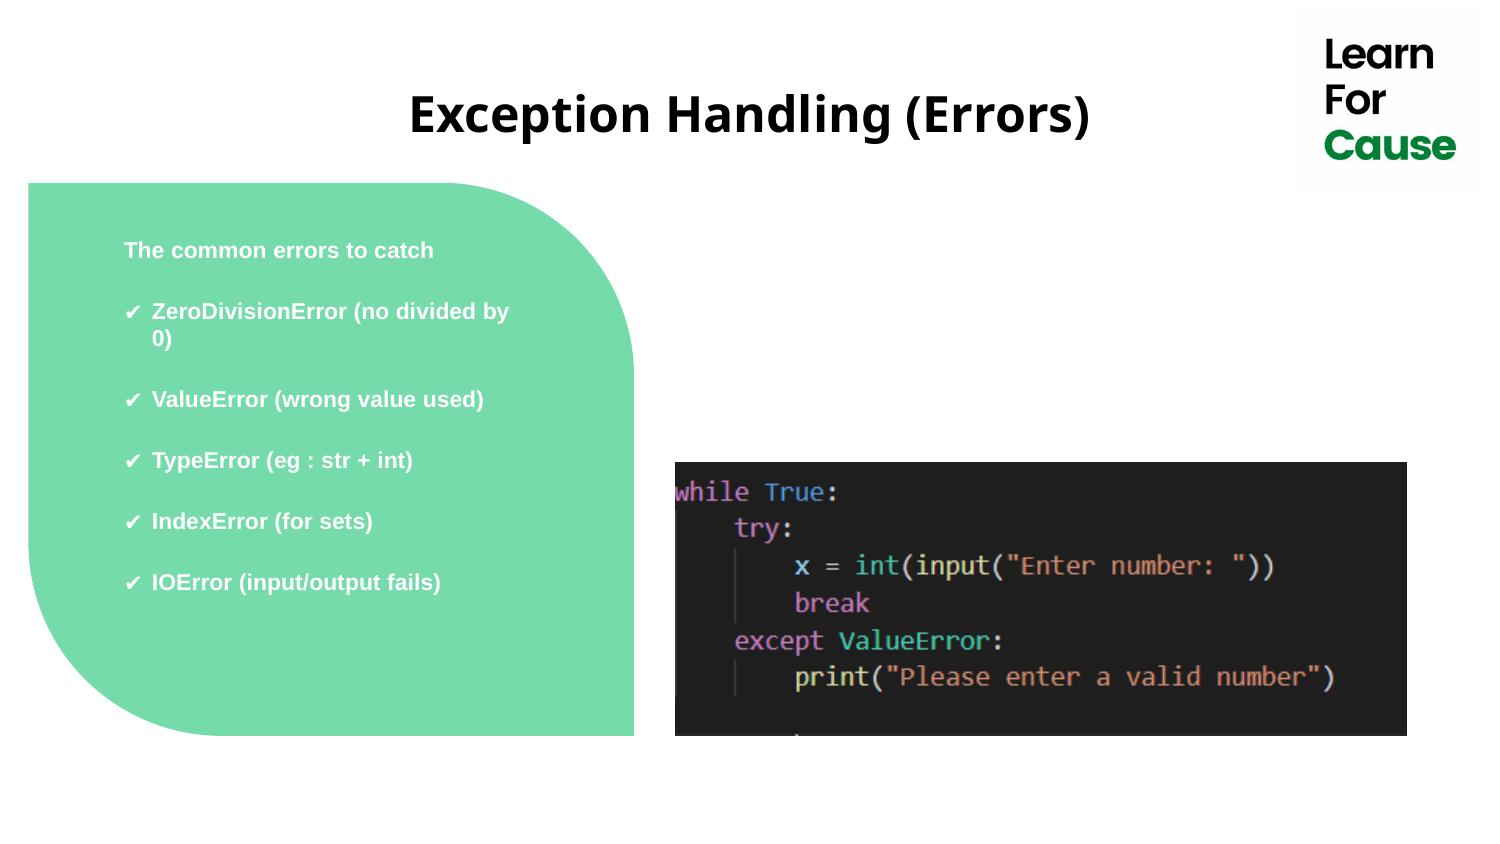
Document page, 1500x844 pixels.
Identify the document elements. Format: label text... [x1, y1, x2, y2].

picture [1294, 6, 1484, 197]
picture [674, 462, 1407, 737]
text_box [28, 182, 635, 736]
text_box The common errors to catch ZeroDivisionError (no divided by 0) ValueError (wrong value used) TypeError (eg : str + int) IndexError (for sets) IOError (input/output fails) [108, 220, 549, 682]
title Exception Handling (Errors) [75, 67, 1289, 162]
